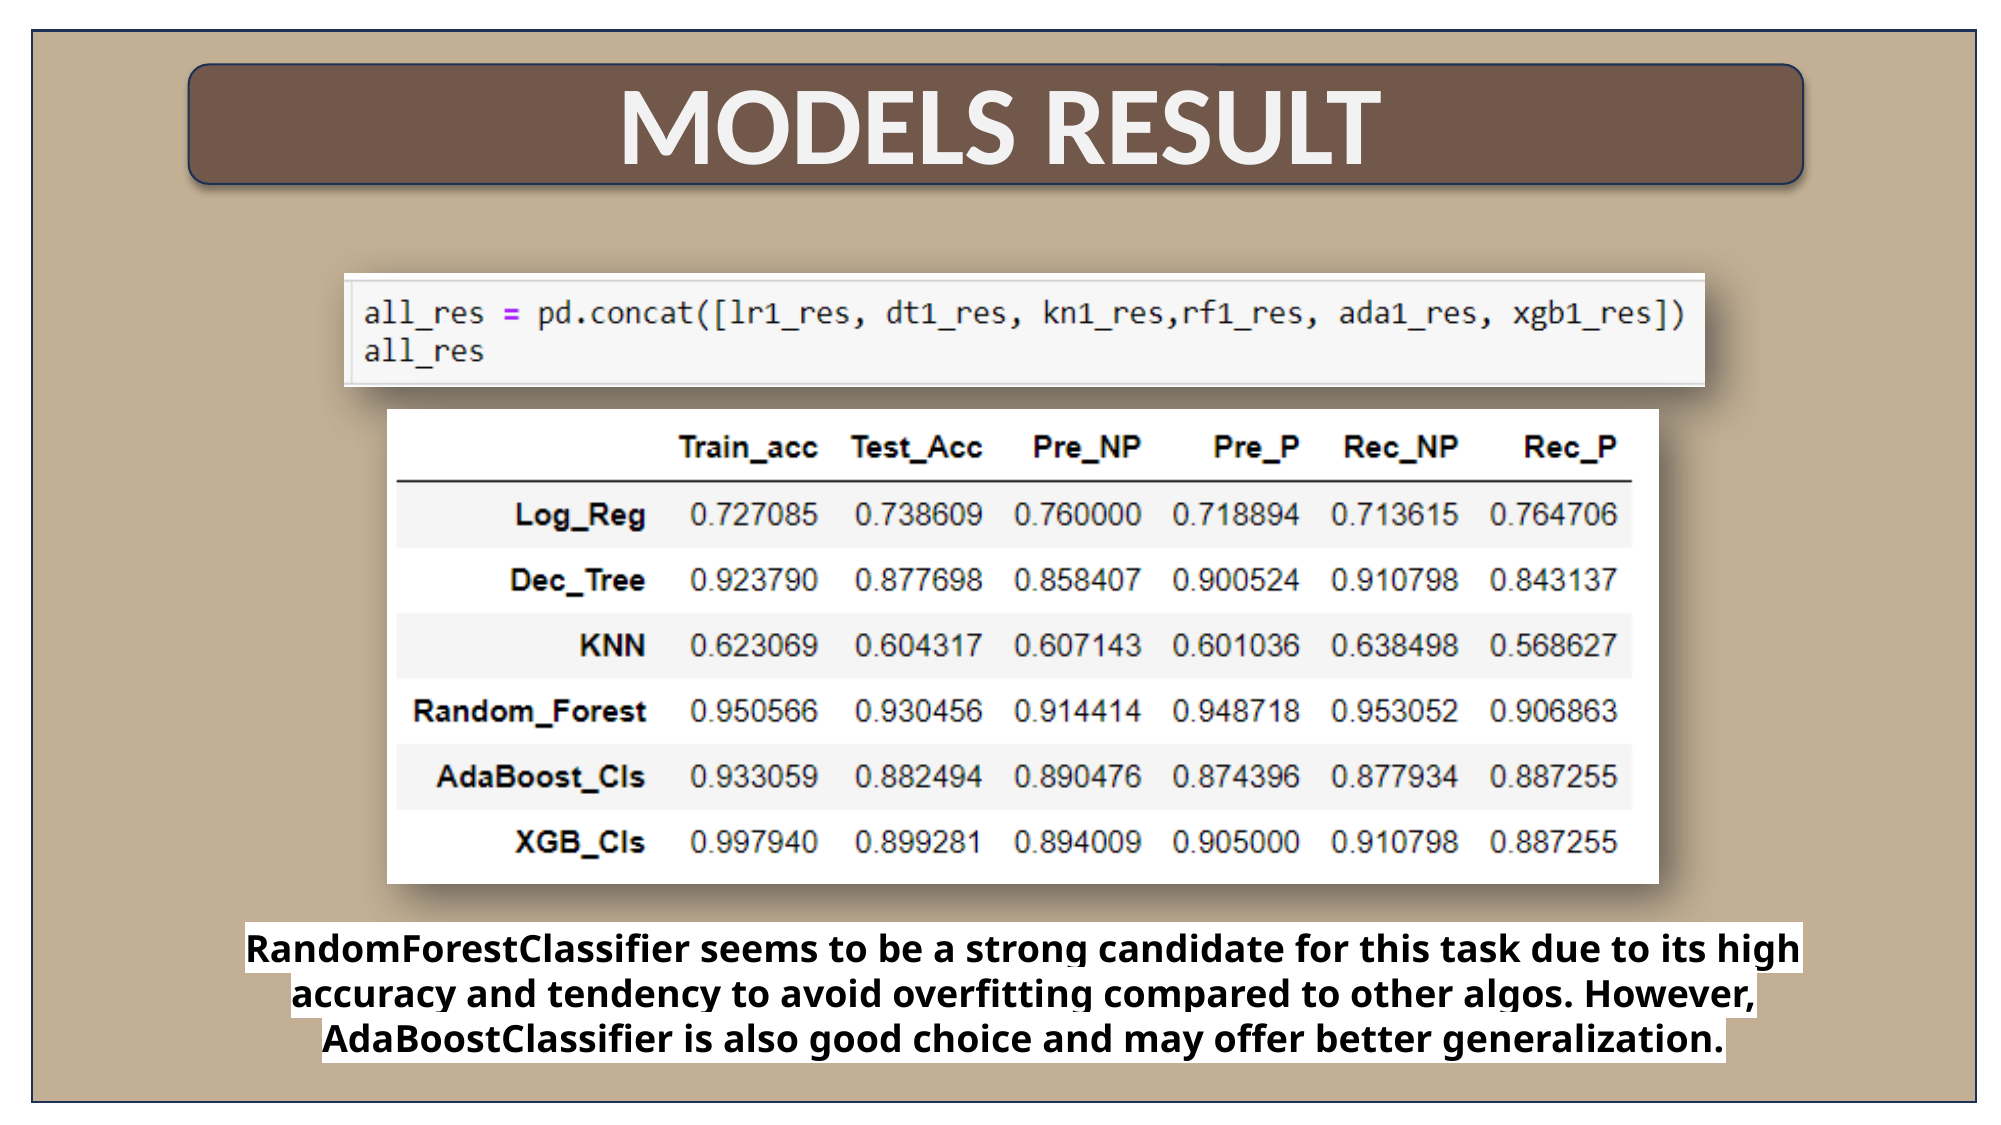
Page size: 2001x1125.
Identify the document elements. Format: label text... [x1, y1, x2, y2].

picture [387, 409, 1660, 884]
text_box [187, 63, 602, 185]
text_box [1398, 63, 1805, 185]
text_box [31, 29, 1977, 1103]
text_box MODELS RESULT [602, 44, 1398, 195]
text_box RandomForestClassifier seems to be a strong candidate for this task due to its high accuracy and tendency to avoid overfitting compared to other algos. However, AdaBoostClassifier is also good choice and may offer better generalization. [217, 917, 1831, 1068]
picture [344, 273, 1705, 388]
